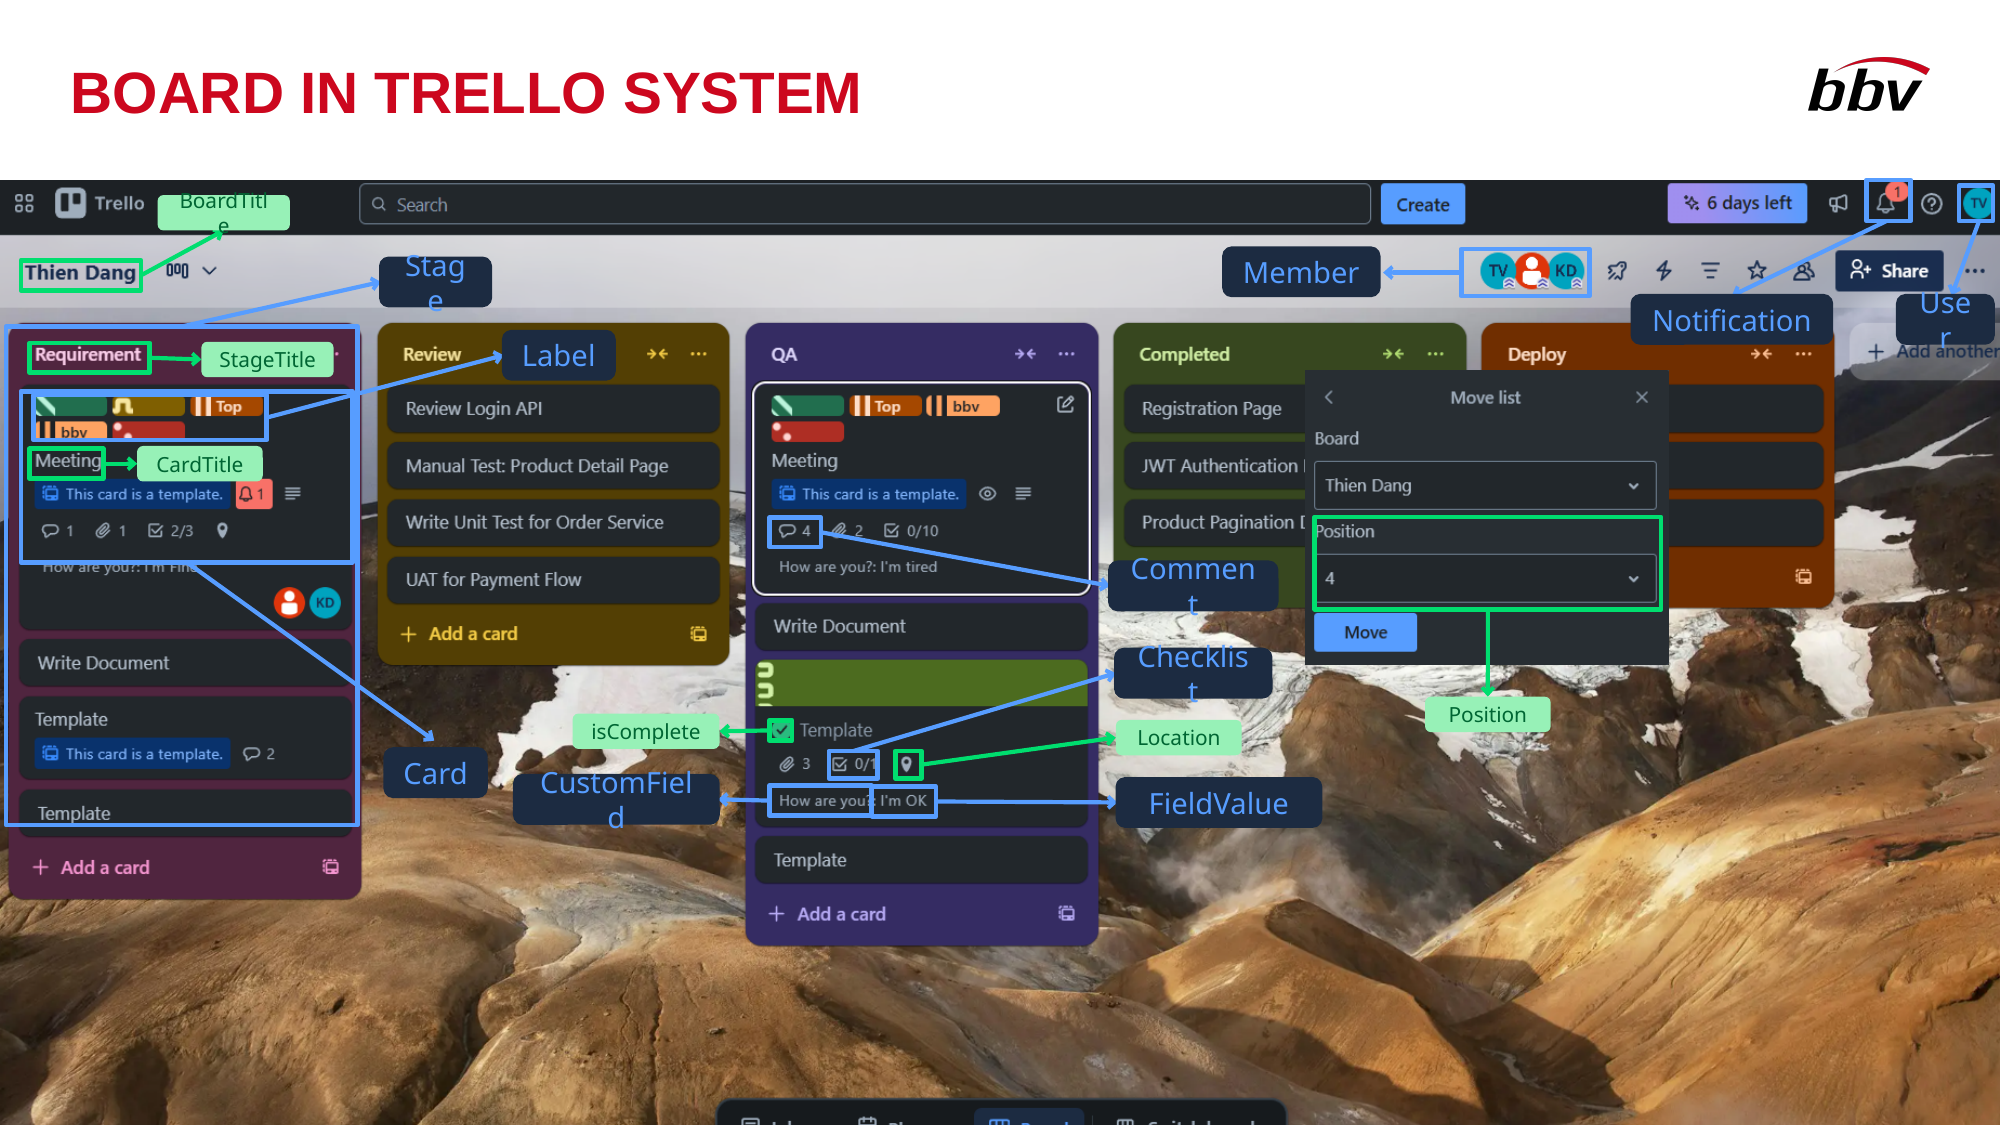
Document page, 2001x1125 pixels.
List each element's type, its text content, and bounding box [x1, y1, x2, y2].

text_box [1223, 247, 1590, 297]
picture [0, 179, 2000, 1125]
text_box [895, 719, 1242, 777]
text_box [1632, 179, 1911, 344]
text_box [875, 778, 1321, 827]
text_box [33, 331, 615, 441]
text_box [5, 258, 491, 826]
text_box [828, 649, 1271, 777]
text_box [769, 517, 1277, 610]
picture [1808, 57, 1930, 111]
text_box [572, 713, 793, 750]
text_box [1915, 185, 1994, 344]
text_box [20, 194, 291, 256]
title BOARD IN TRELLO SYSTEM [70, 0, 1666, 176]
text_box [514, 775, 873, 824]
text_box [1314, 516, 1662, 733]
